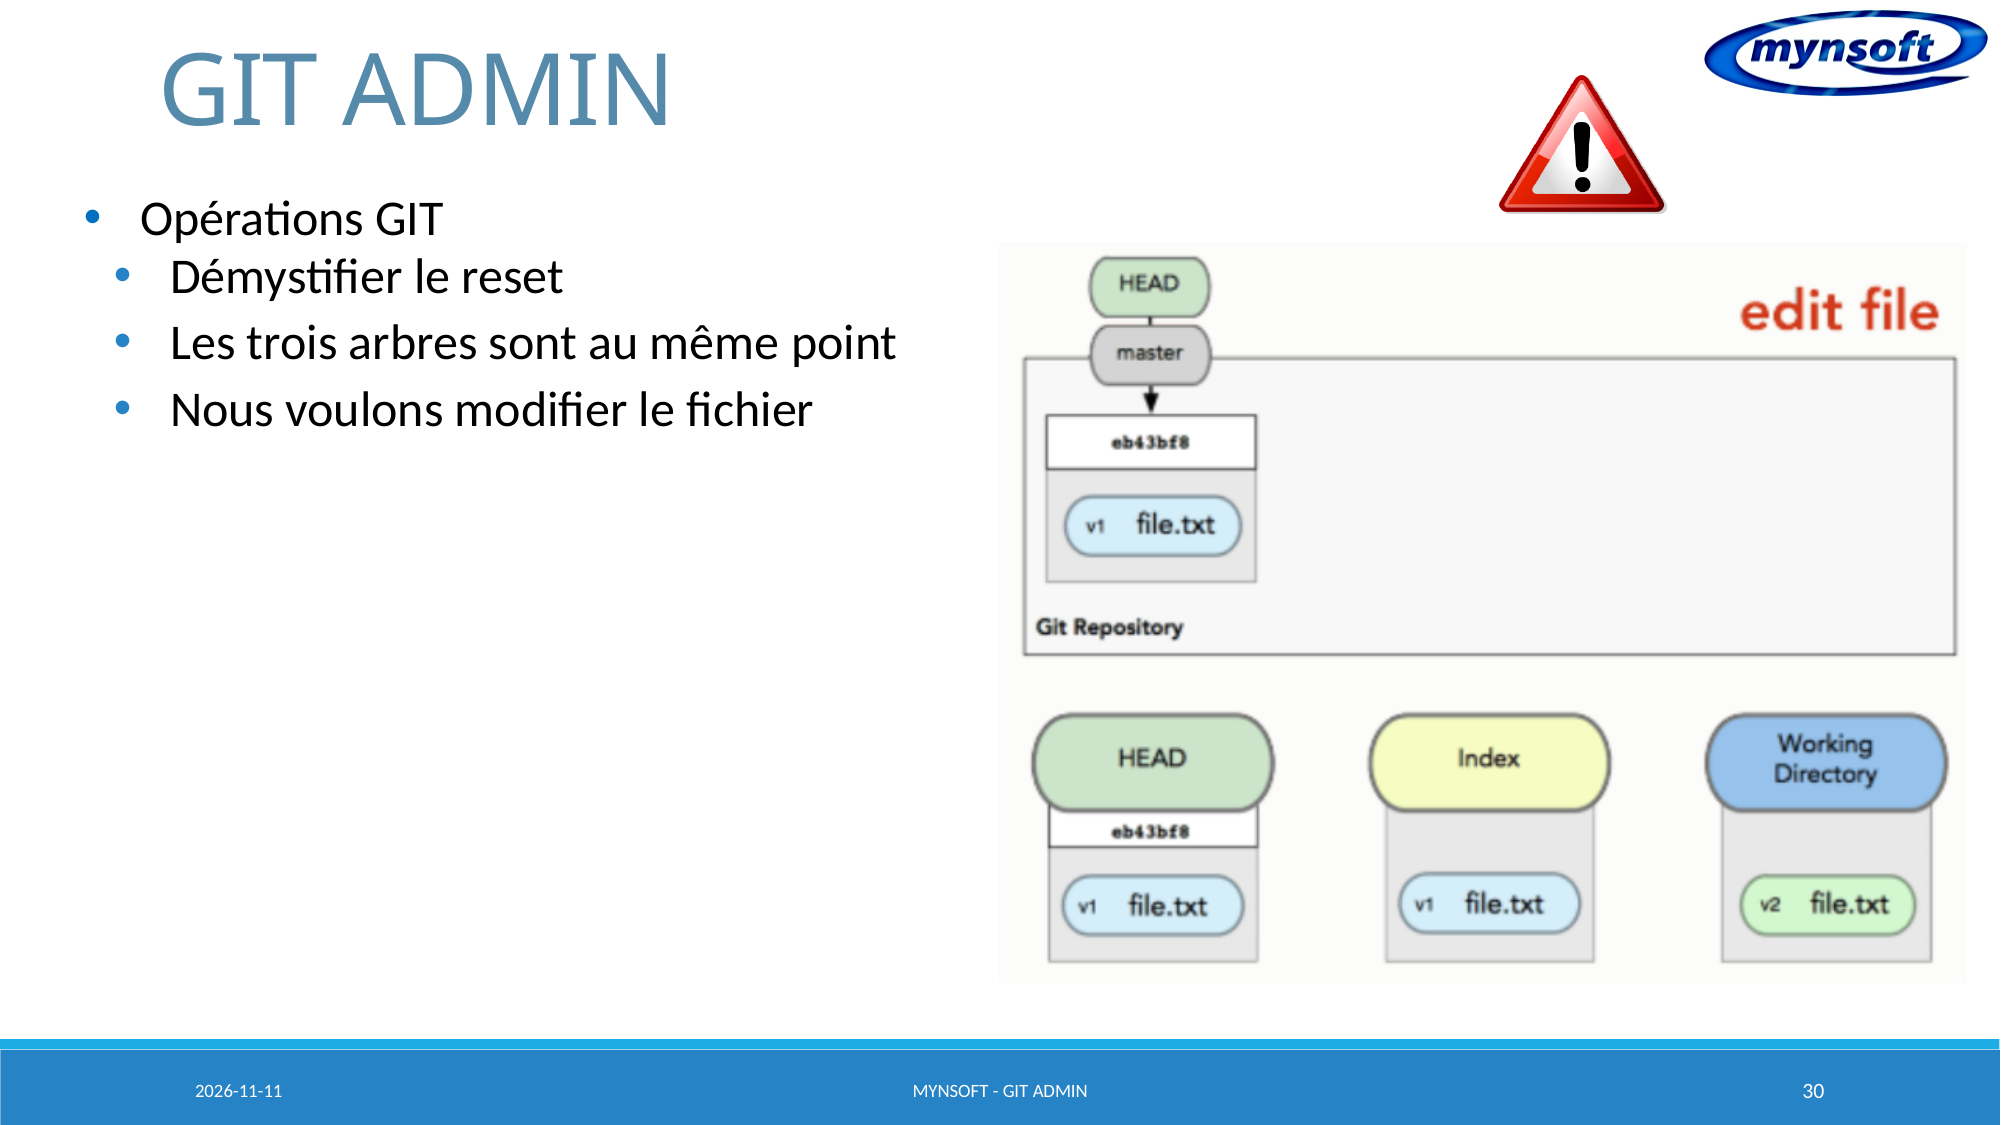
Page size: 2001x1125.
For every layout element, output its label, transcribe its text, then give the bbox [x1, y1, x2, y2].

list Démystifier le reset Les trois arbres sont au même point Nous voulons modifier le fichier [36, 242, 996, 779]
picture [1702, 8, 1990, 99]
picture [1499, 74, 1667, 215]
footer MYNSOFT - GIT ADMIN [604, 1059, 1396, 1120]
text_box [998, 241, 1968, 984]
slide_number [180, 1059, 586, 1120]
title GIT ADMIN [158, 42, 1841, 148]
text_box Opérations GIT [69, 178, 1193, 254]
slide_number 30 [1624, 1059, 1840, 1120]
